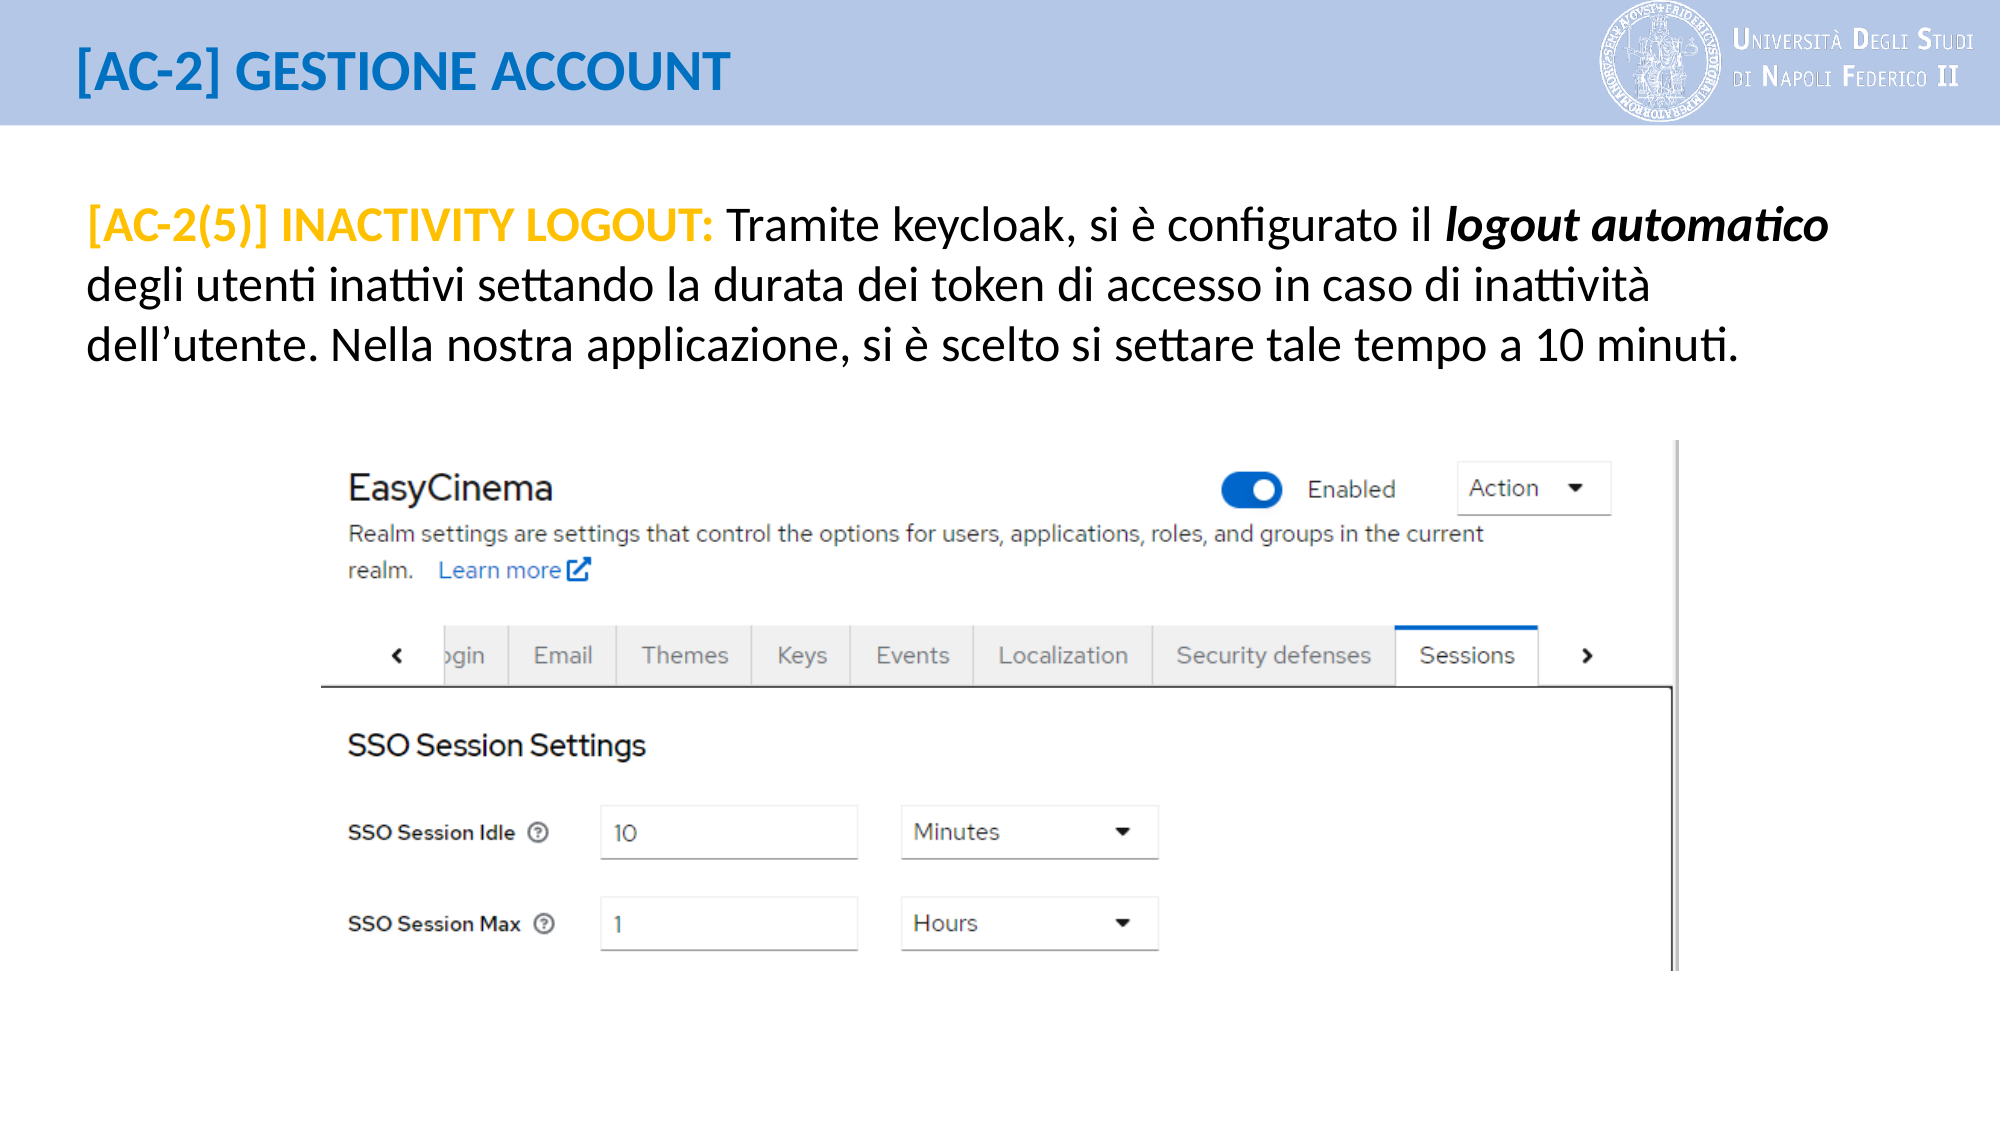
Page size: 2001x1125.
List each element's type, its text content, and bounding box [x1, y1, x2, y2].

text_box [0, 0, 2000, 126]
picture [321, 440, 1679, 971]
picture [1599, 0, 1974, 122]
text_box [AC-2] GESTIONE ACCOUNT [60, 24, 1069, 110]
text_box [AC-2(5)] INACTIVITY LOGOUT: Tramite keycloak, si è configurato il logout automatico degli utenti inattivi settando la durata dei token di accesso in caso di inattività dell’utente. Nella nostra applicazione, si è scelto si settare tale tempo a 10 minuti. [72, 184, 1897, 380]
